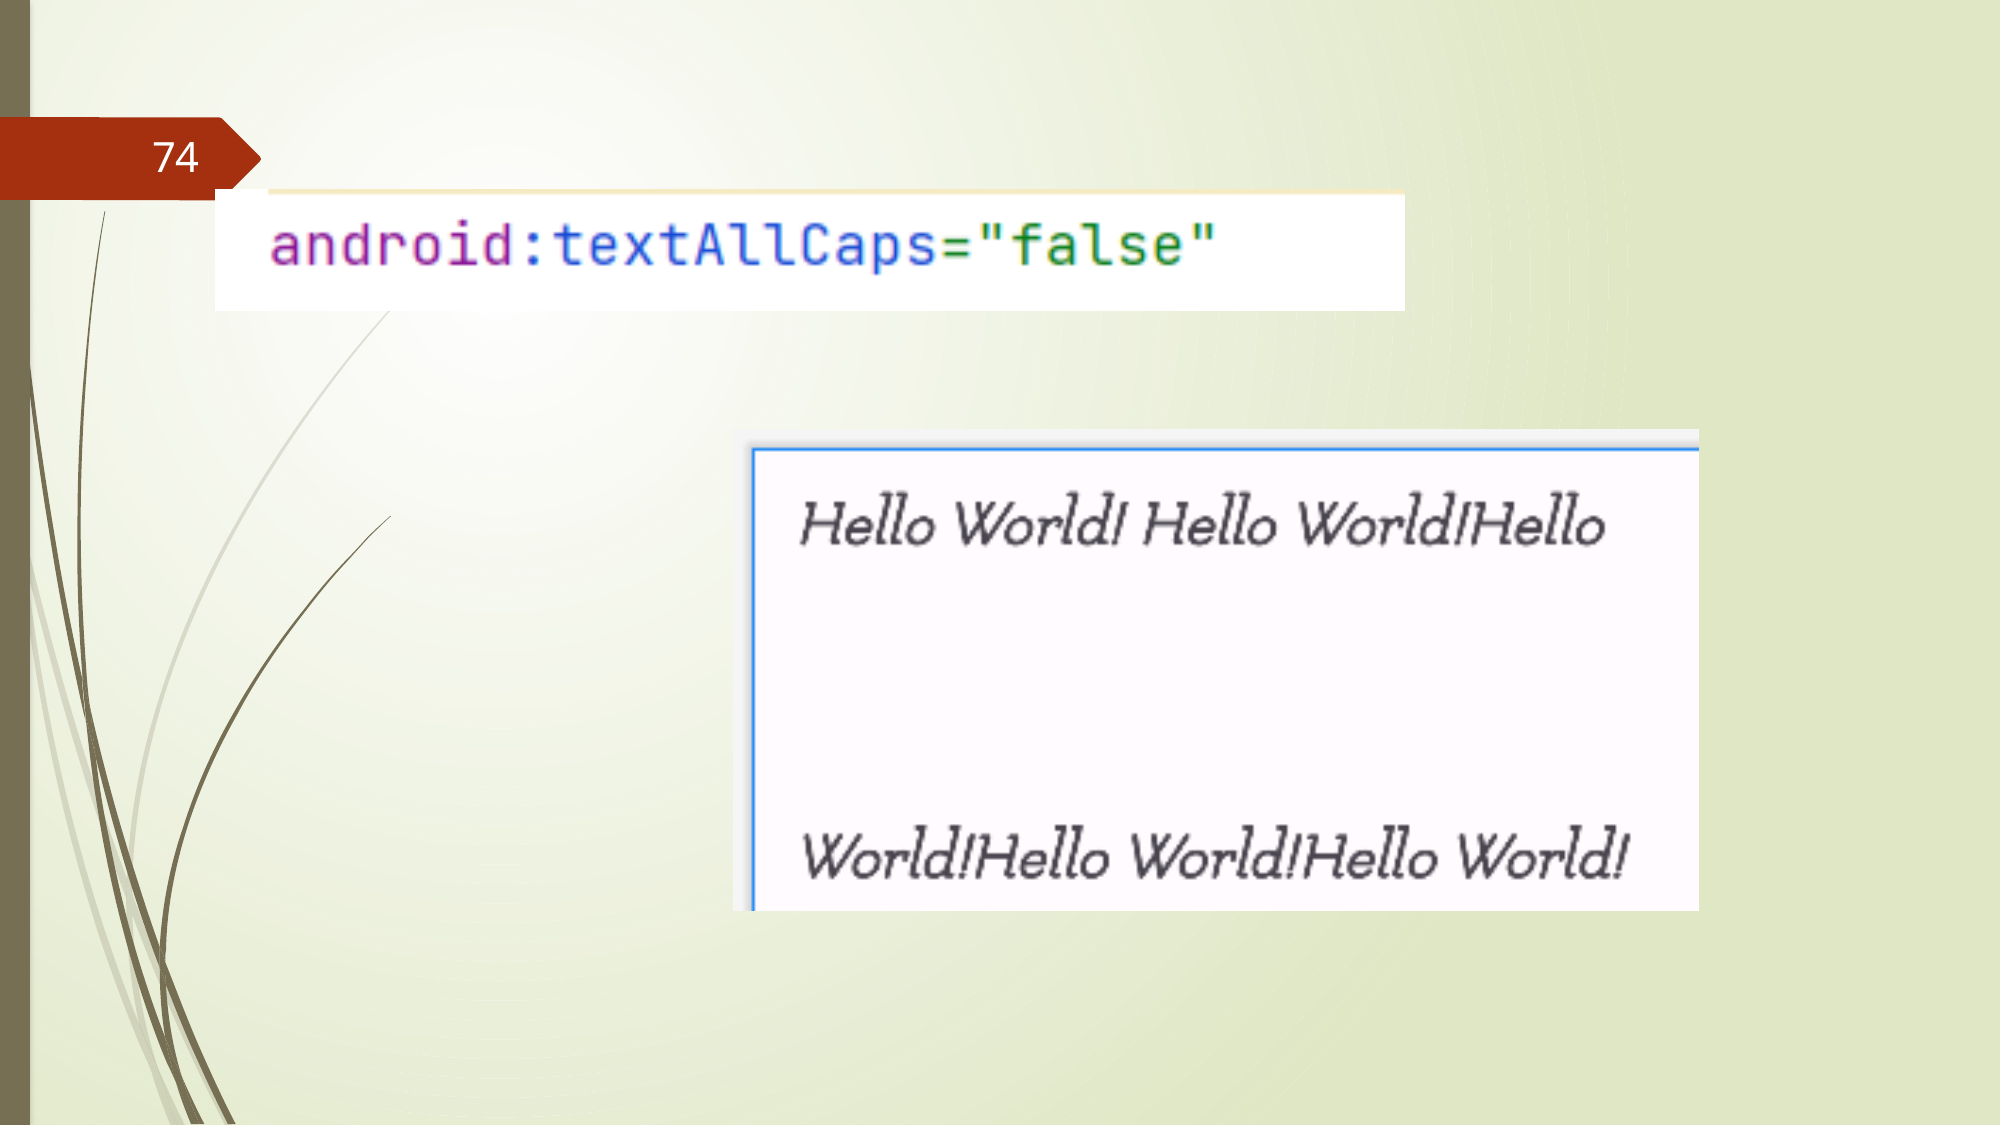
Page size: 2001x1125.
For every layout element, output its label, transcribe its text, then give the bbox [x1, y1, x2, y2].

slide_number 74 [87, 129, 216, 190]
picture [214, 188, 1405, 312]
picture [733, 429, 1700, 912]
